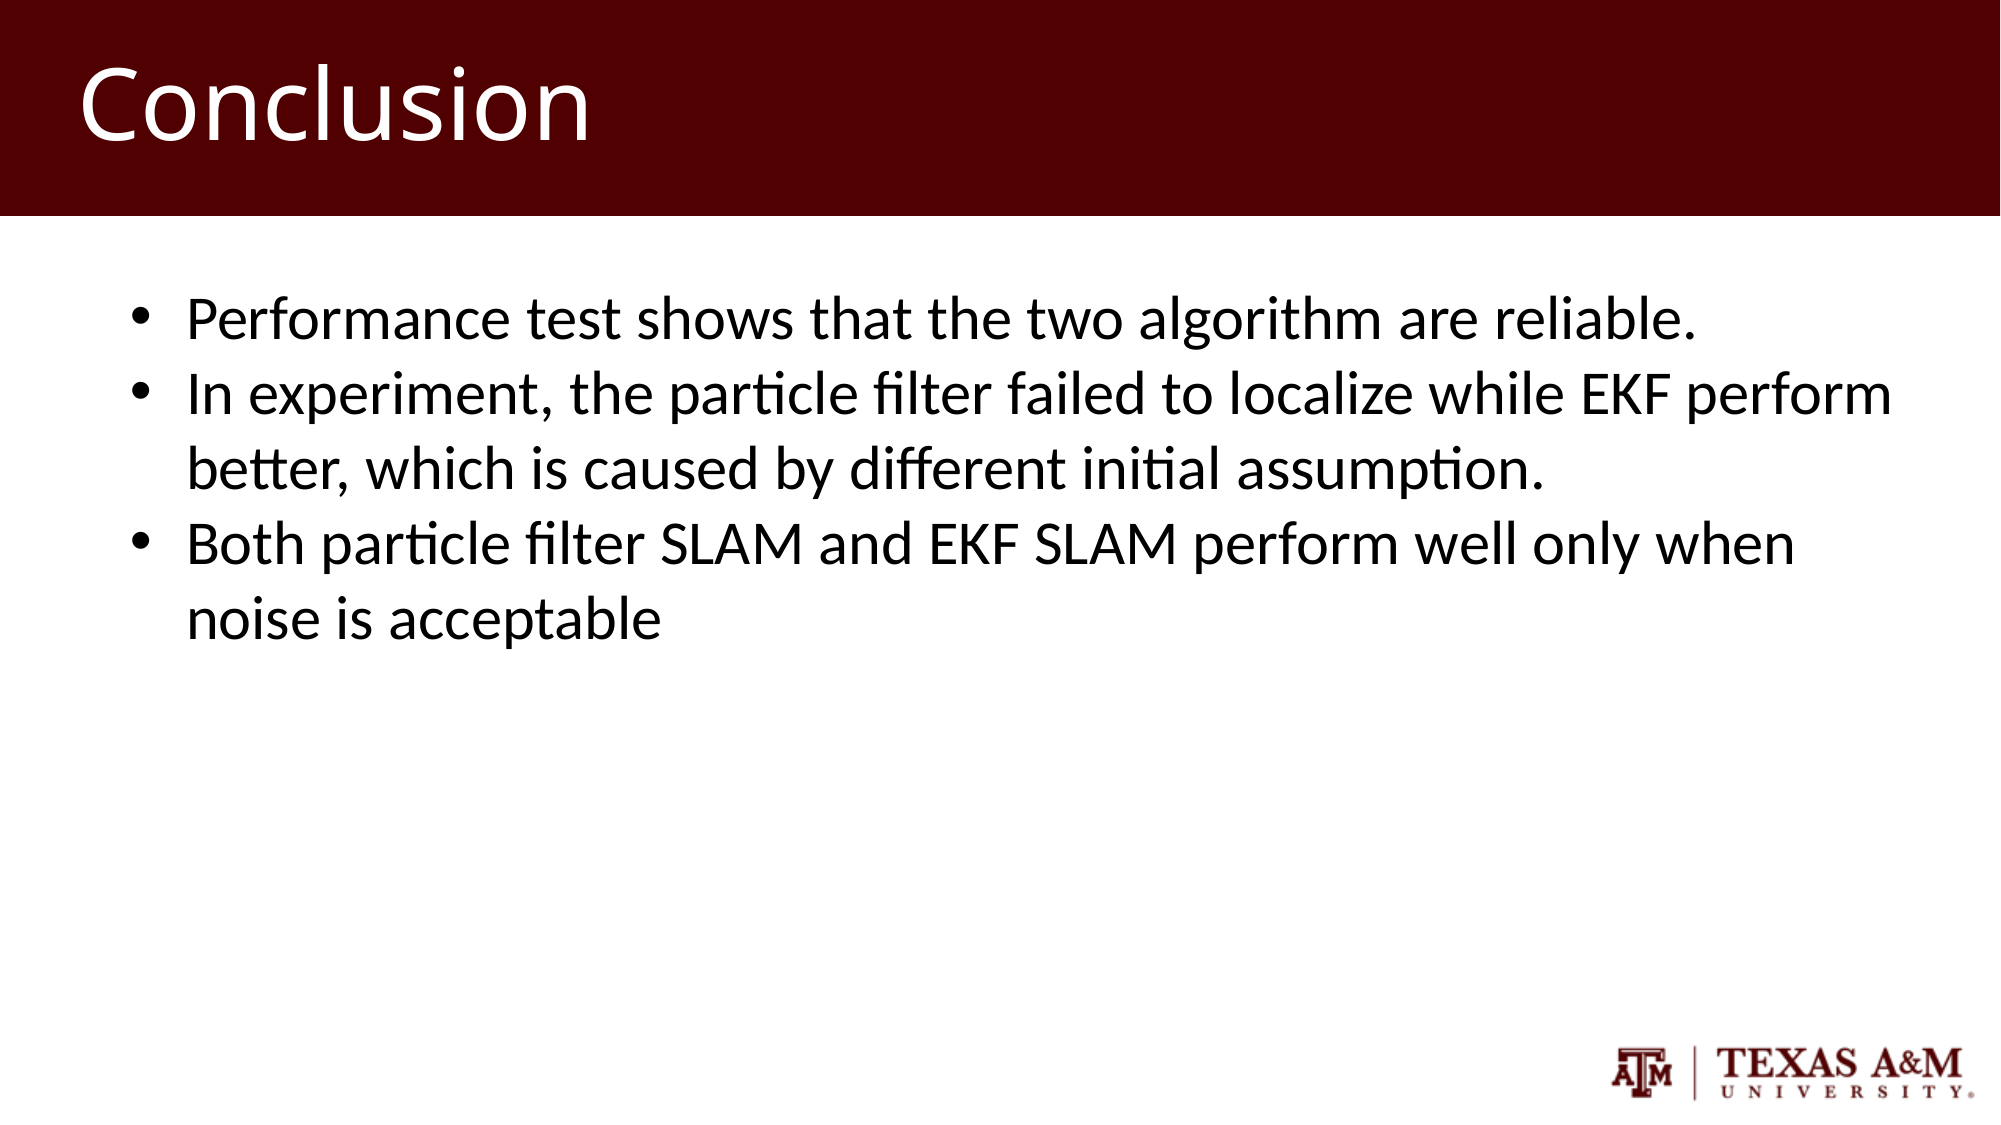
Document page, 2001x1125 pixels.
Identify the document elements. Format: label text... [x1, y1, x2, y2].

text_box Performance test shows that the two algorithm are reliable. In experiment, the particle filter failed to localize while EKF perform better, which is caused by different initial assumption. Both particle filter SLAM and EKF SLAM perform well only when noise is acceptable [112, 268, 1915, 736]
title Conclusion [62, 0, 1915, 216]
picture [1600, 1033, 1981, 1114]
